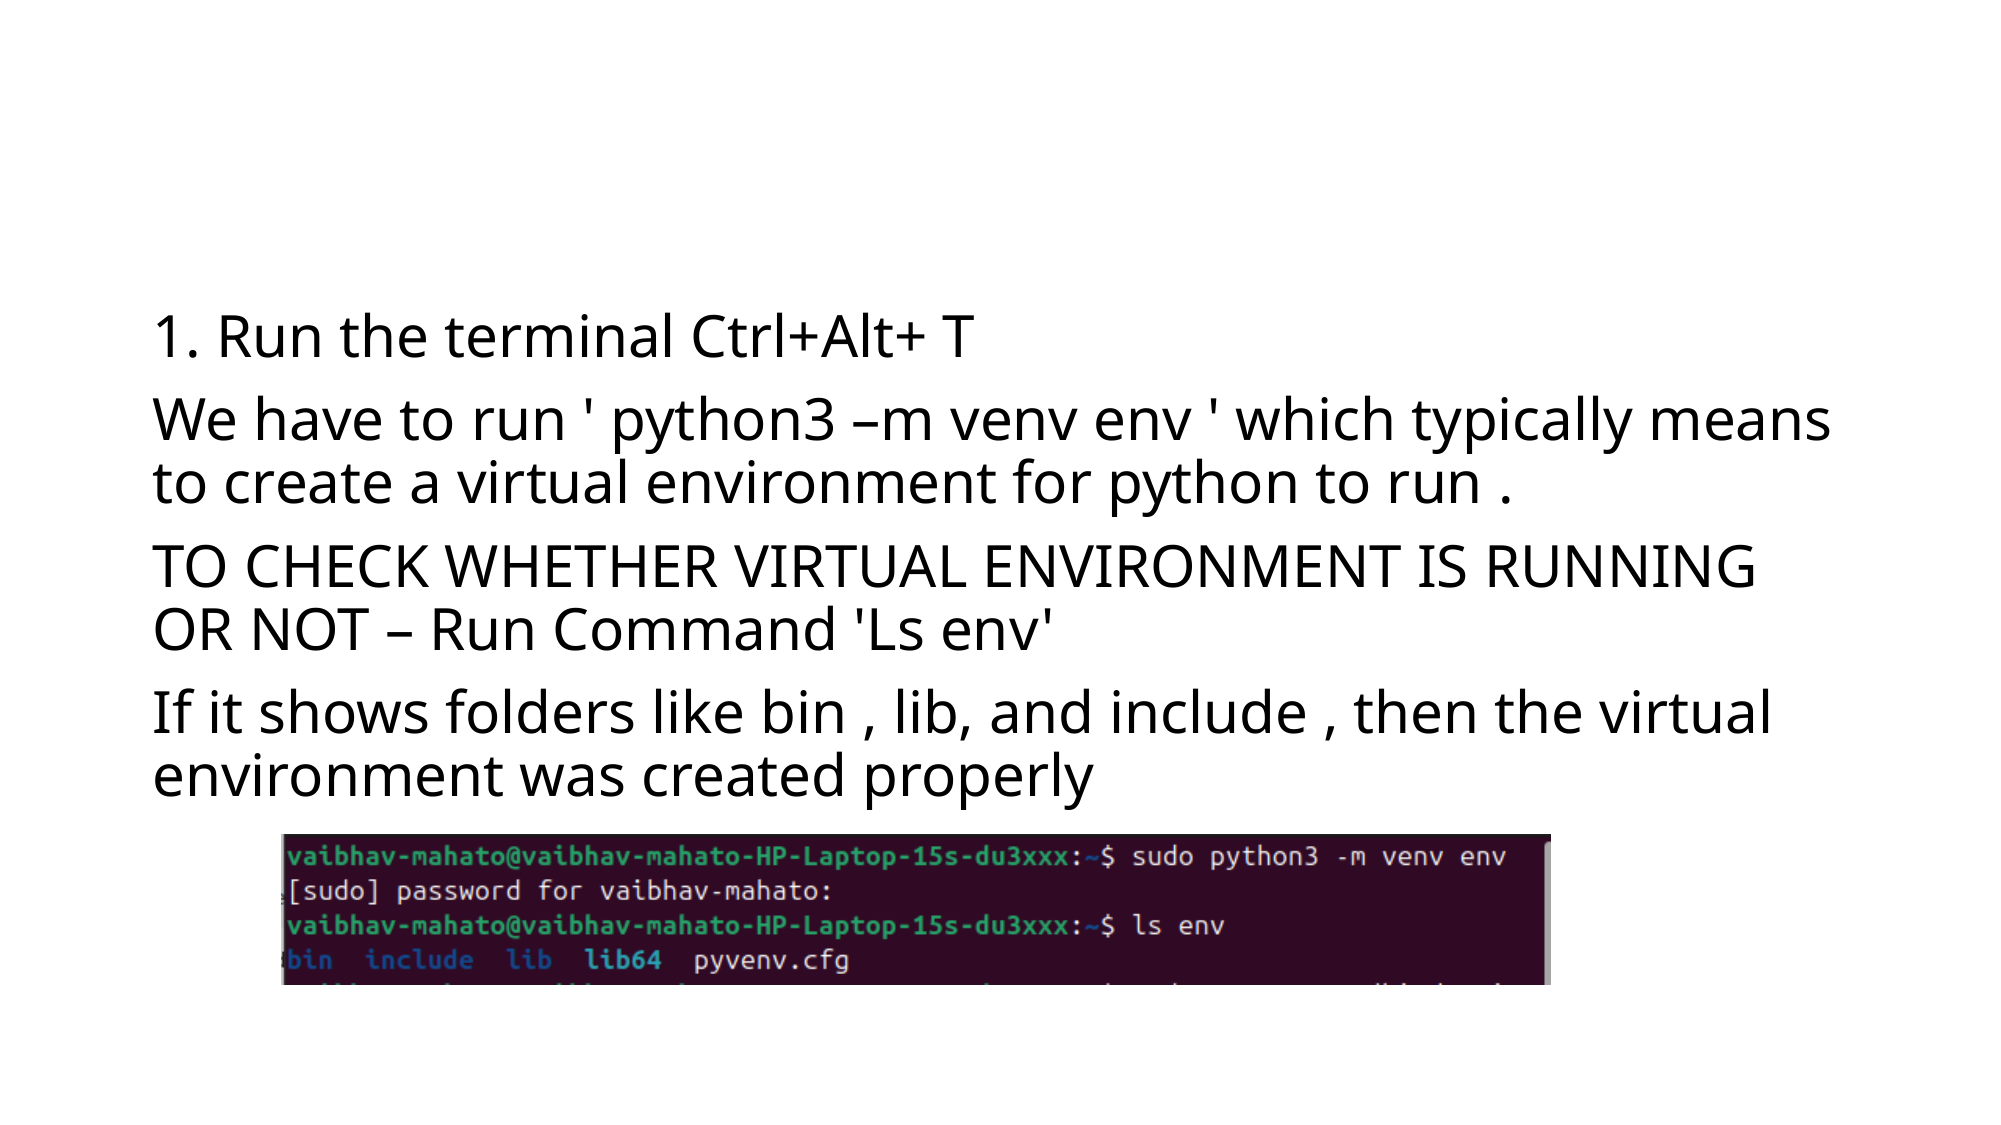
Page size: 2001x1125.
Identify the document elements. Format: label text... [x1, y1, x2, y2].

list Run the terminal Ctrl+Alt+ T We have to run ' python3 –m venv env ' which typically means to create a virtual environment for python to run . TO CHECK WHETHER VIRTUAL ENVIRONMENT IS RUNNING OR NOT – Run Command 'Ls env' If it shows folders like bin , lib, and include , then the virtual environment was created properly [137, 299, 1863, 1014]
picture [281, 833, 1552, 985]
